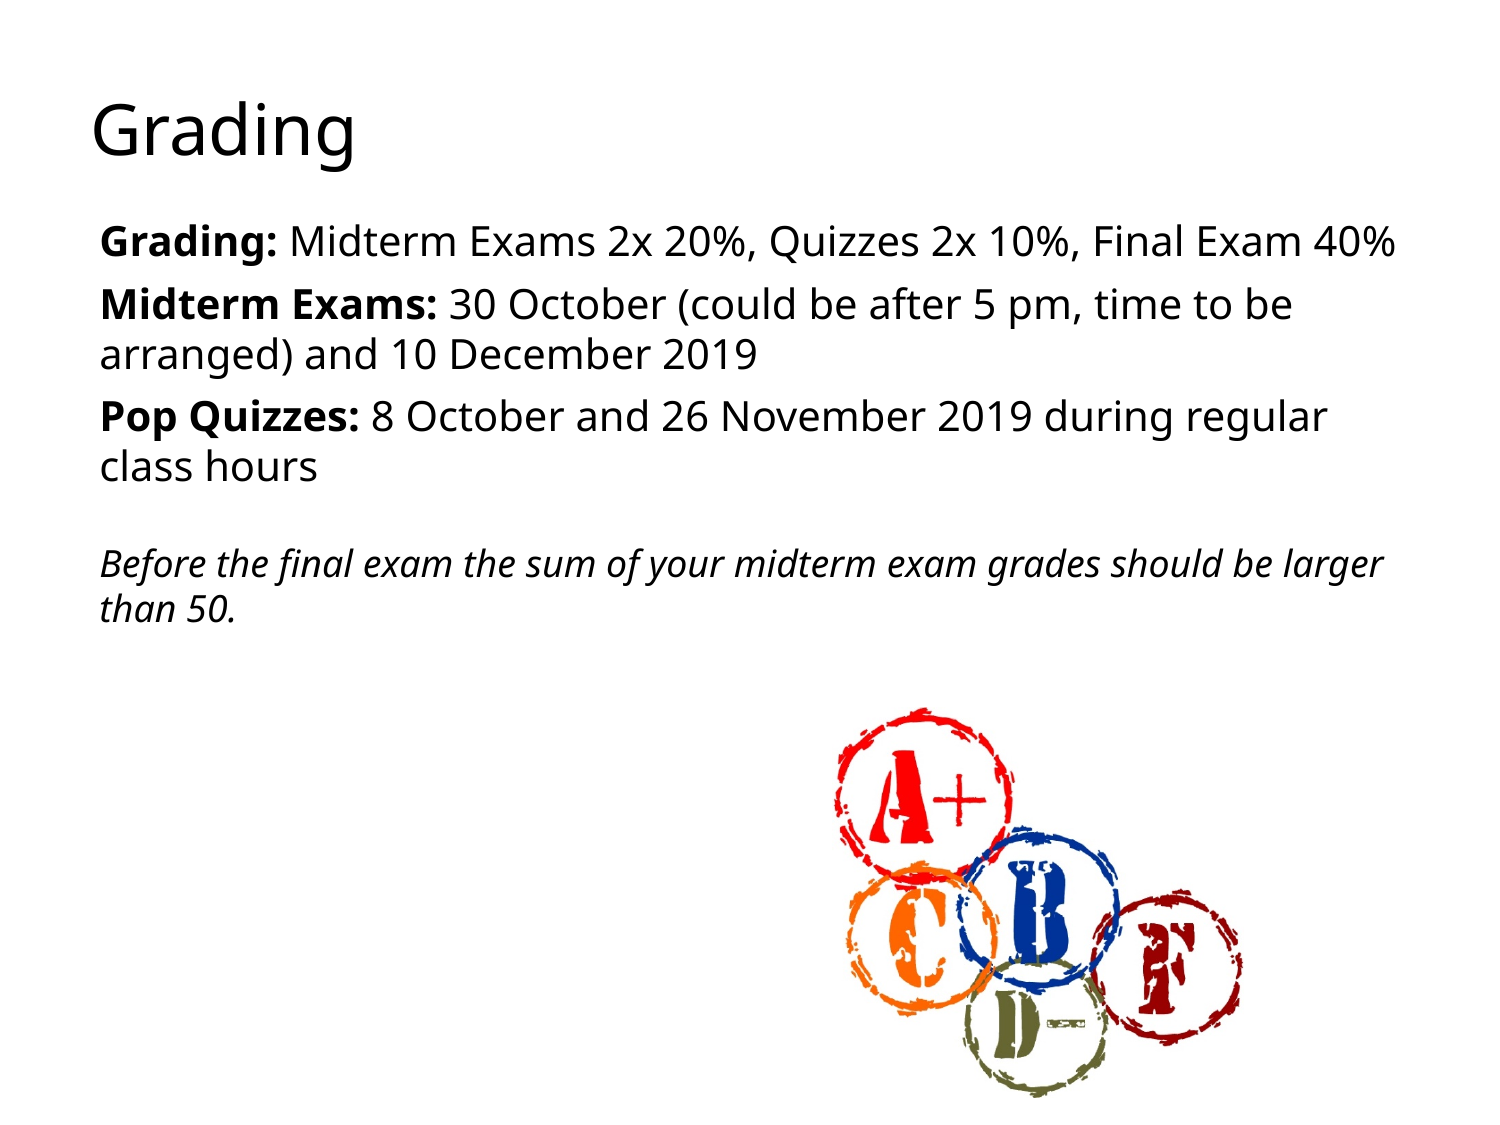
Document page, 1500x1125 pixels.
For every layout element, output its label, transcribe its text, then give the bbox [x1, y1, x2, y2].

text_box Grading: Midterm Exams 2x 20%, Quizzes 2x 10%, Final Exam 40% Midterm Exams: 30 October (could be after 5 pm, time to be arranged) and 10 December 2019 Pop Quizzes: 8 October and 26 November 2019 during regular class hours Before the final exam the sum of your midterm exam grades should be larger than 50. [84, 207, 1425, 638]
picture [832, 707, 1244, 1098]
text_box Grading [74, 33, 1425, 222]
